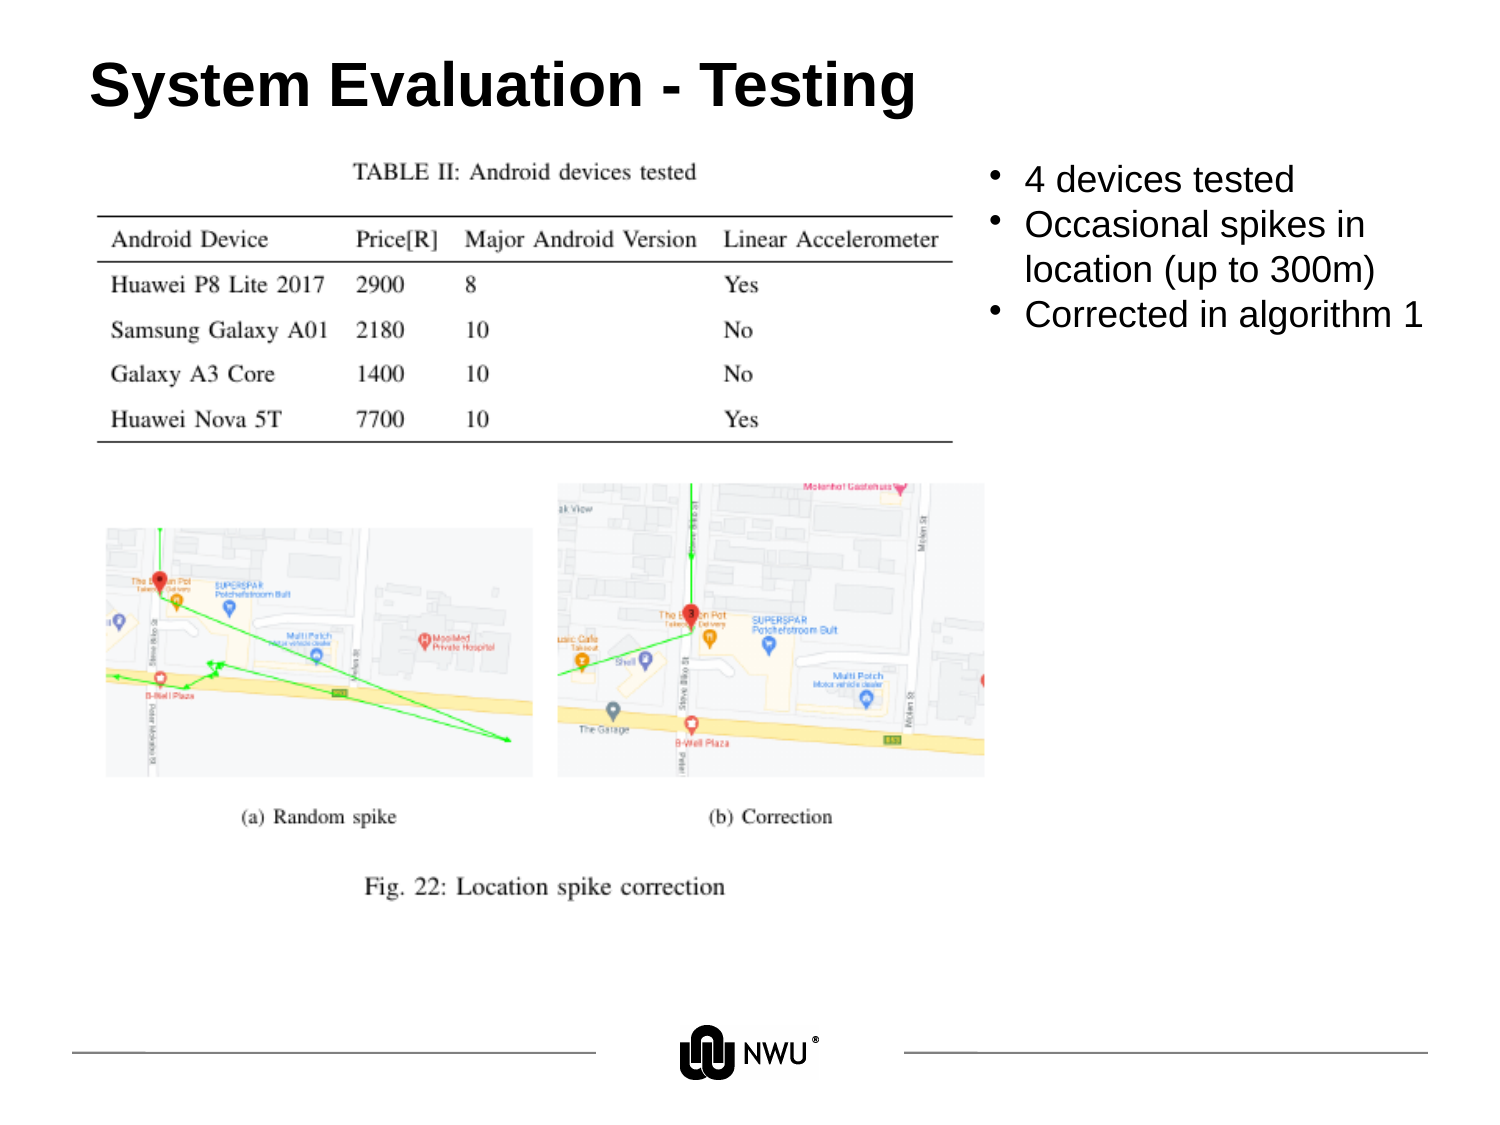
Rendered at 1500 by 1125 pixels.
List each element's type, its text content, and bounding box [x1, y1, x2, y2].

picture [680, 1025, 819, 1080]
text_box 4 devices tested Occasional spikes in location (up to 300m) Corrected in algorithm 1 [974, 147, 1447, 330]
picture [88, 147, 964, 454]
picture [88, 472, 1003, 916]
title System Evaluation - Testing [75, 44, 1425, 118]
